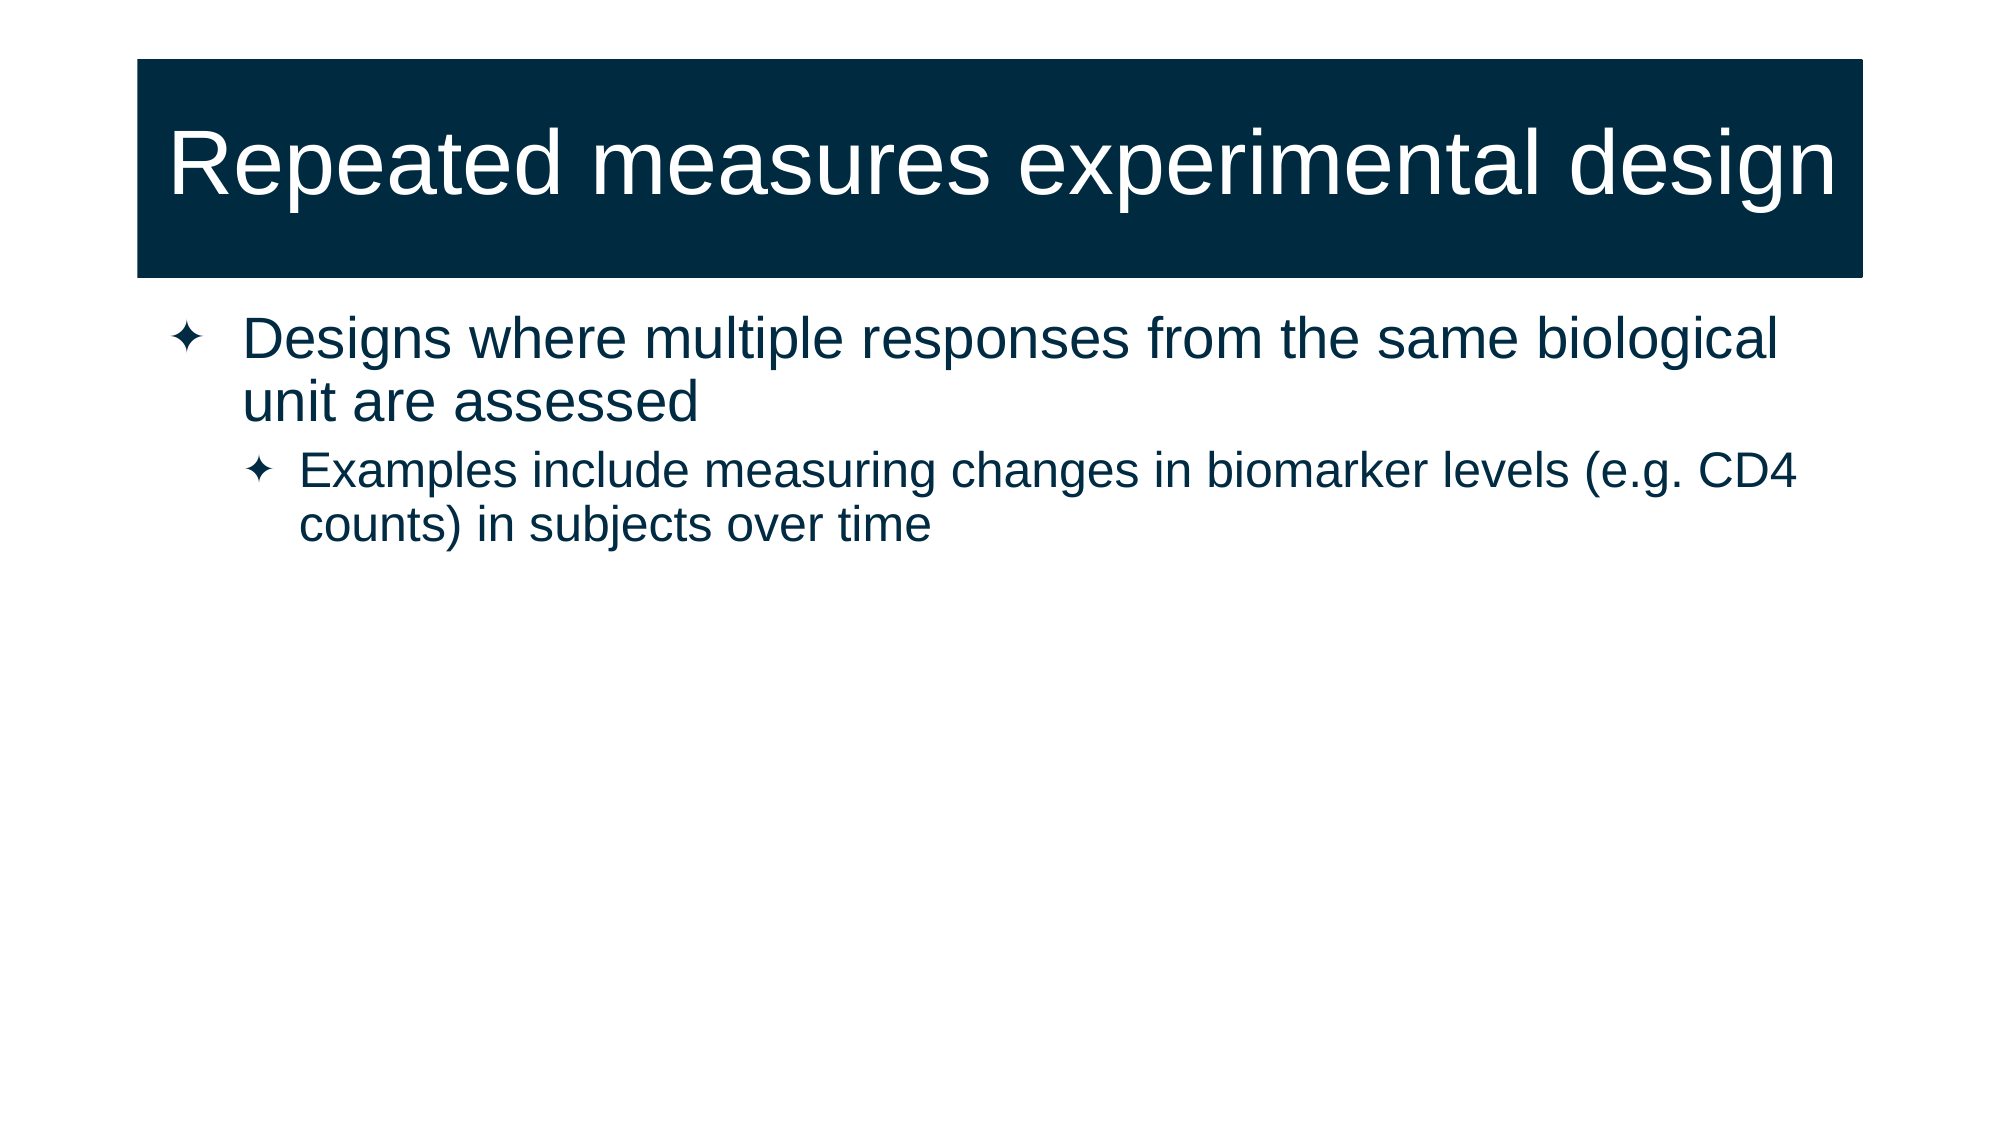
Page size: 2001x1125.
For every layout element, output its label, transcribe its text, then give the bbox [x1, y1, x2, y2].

list Designs where multiple responses from the same biological unit are assessed Examples include measuring changes in biomarker levels (e.g. CD4 counts) in subjects over time [137, 307, 1863, 555]
title Repeated measures experimental design [137, 59, 1863, 278]
